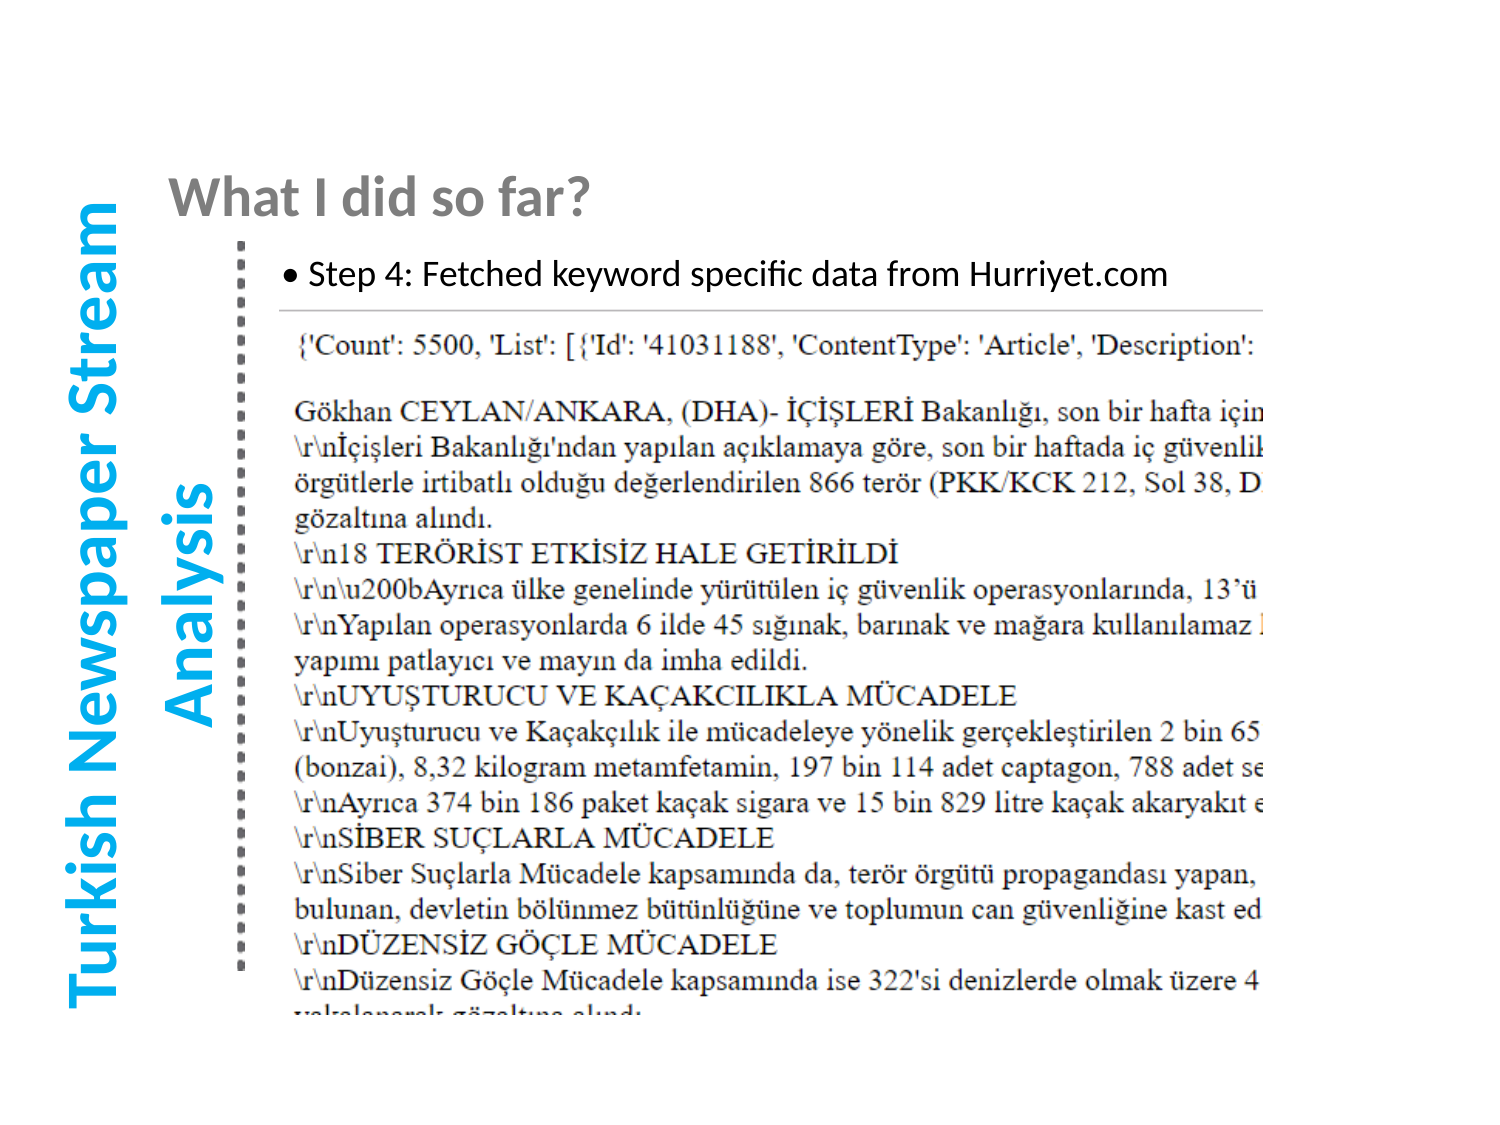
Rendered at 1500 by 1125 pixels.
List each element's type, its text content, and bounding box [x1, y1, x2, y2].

text_box What I did so far? [166, 89, 1500, 240]
text_box [237, 241, 245, 971]
text_box • Step 4: Fetched keyword specific data from Hurriyet.com [266, 241, 1343, 662]
text_box [225, 282, 1475, 1099]
picture [279, 307, 1263, 1015]
text_box Turkish Newspaper Stream Analysis [50, 200, 175, 1013]
